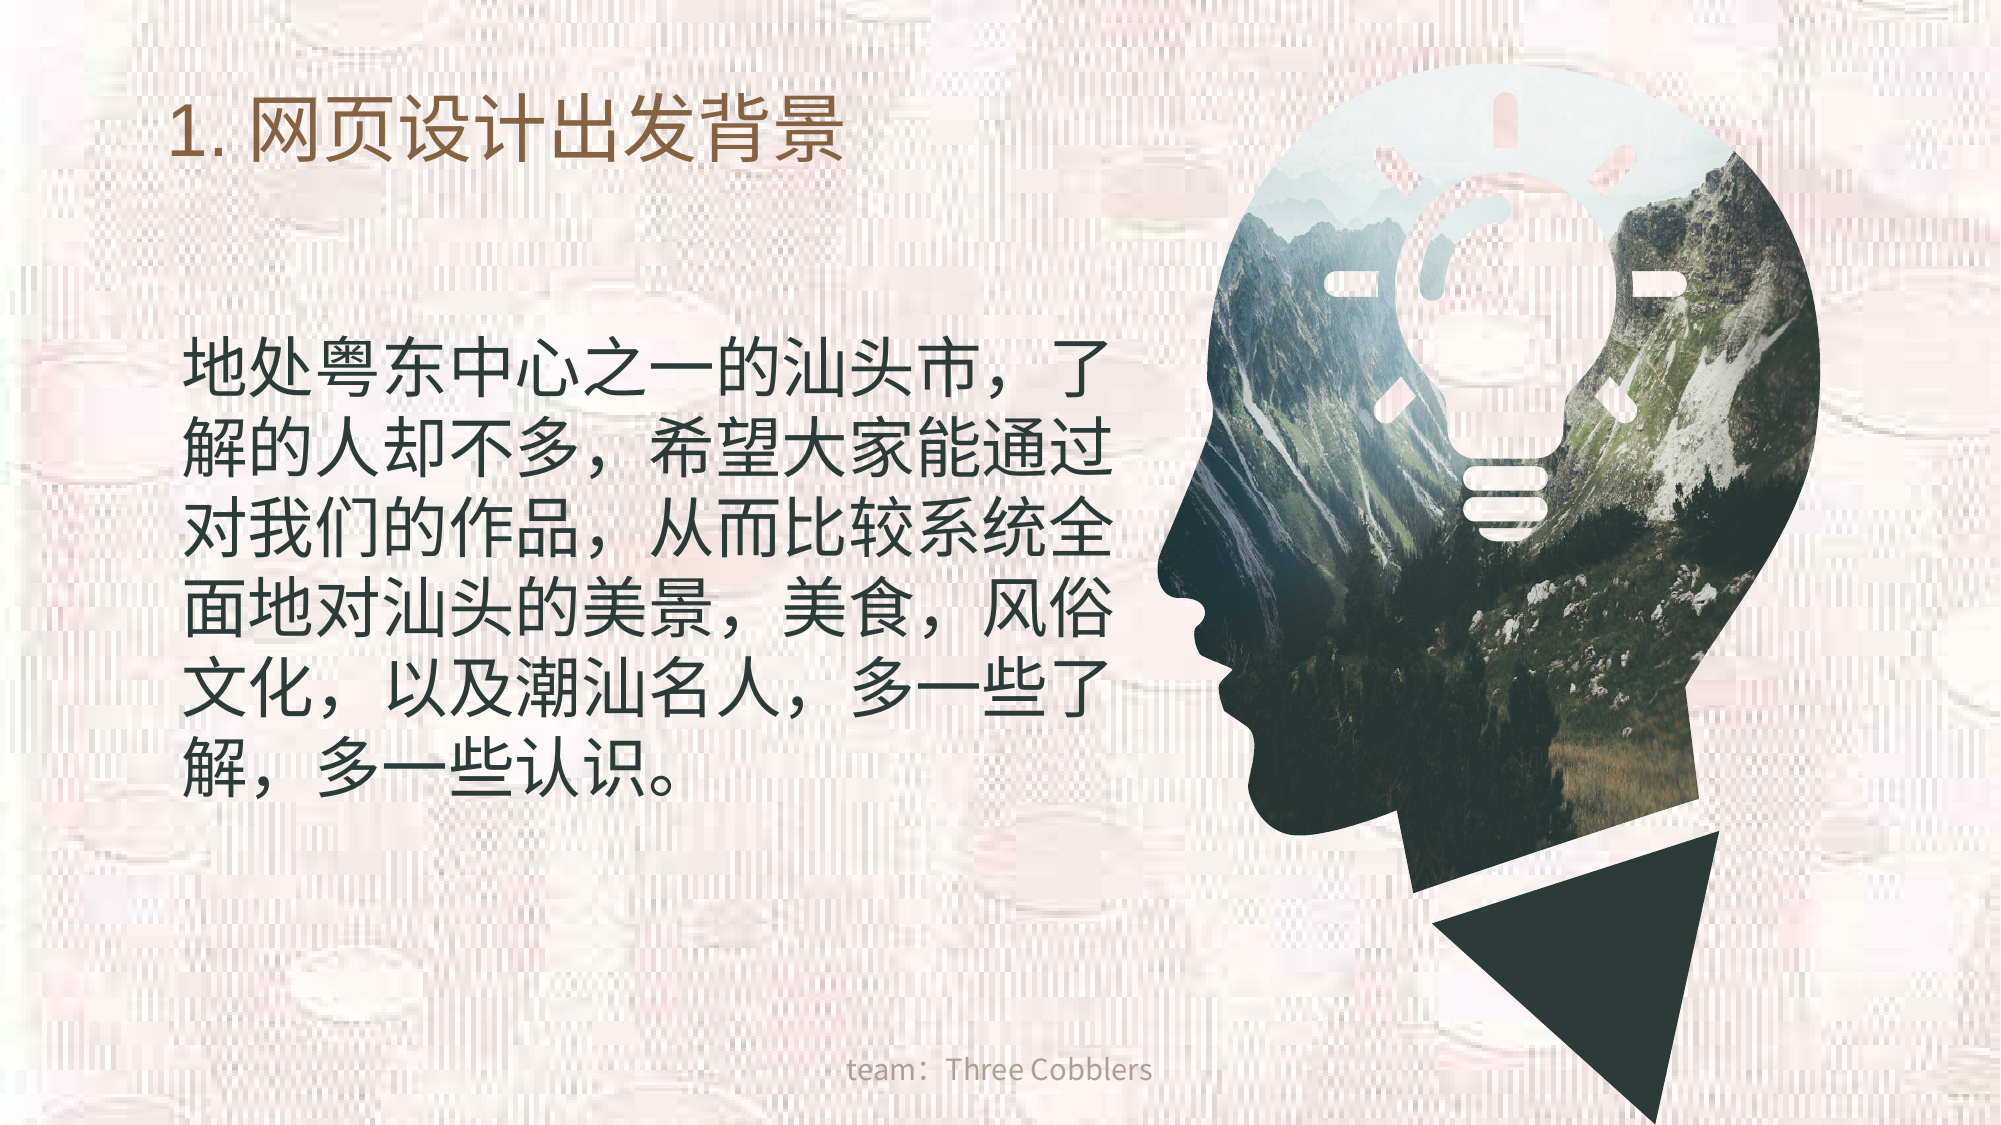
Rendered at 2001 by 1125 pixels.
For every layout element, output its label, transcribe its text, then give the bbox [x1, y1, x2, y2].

picture [0, 0, 2001, 1125]
footer team：Three Cobblers [662, 1042, 1338, 1103]
text_box [1158, 63, 1821, 894]
text_box 地处粤东中心之一的汕头市，了解的人却不多，希望大家能通过对我们的作品，从而比较系统全面地对汕头的美景，美食，风俗文化，以及潮汕名人，多一些了解，多一些认识。 [166, 318, 1158, 814]
text_box 1.网页设计出发背景 [151, 74, 990, 179]
text_box [1429, 829, 1721, 1125]
